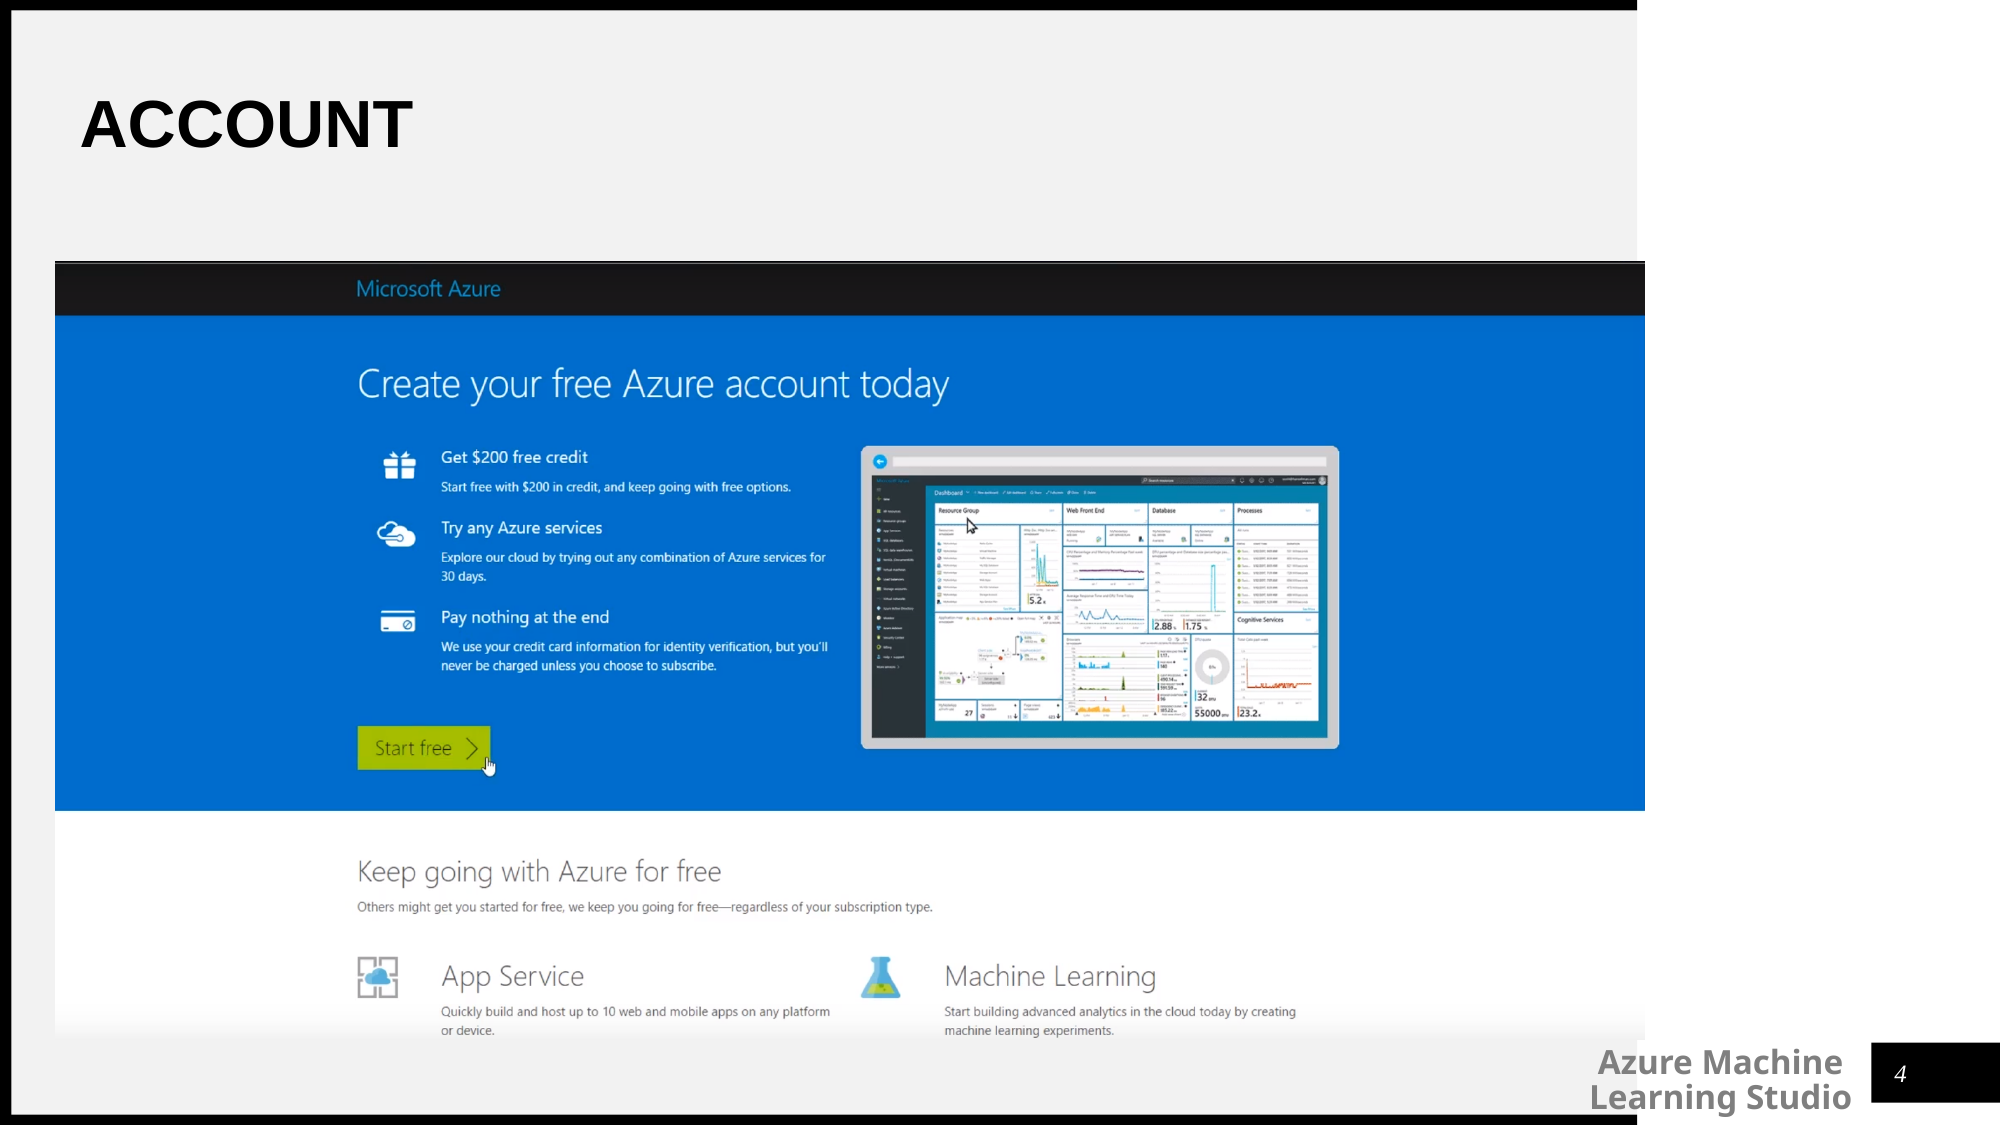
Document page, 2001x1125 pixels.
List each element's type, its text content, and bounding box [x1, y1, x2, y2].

slide_number ‹#› [1877, 1050, 1924, 1096]
picture [55, 260, 1645, 1040]
title ACCOUNT [79, 90, 1589, 161]
